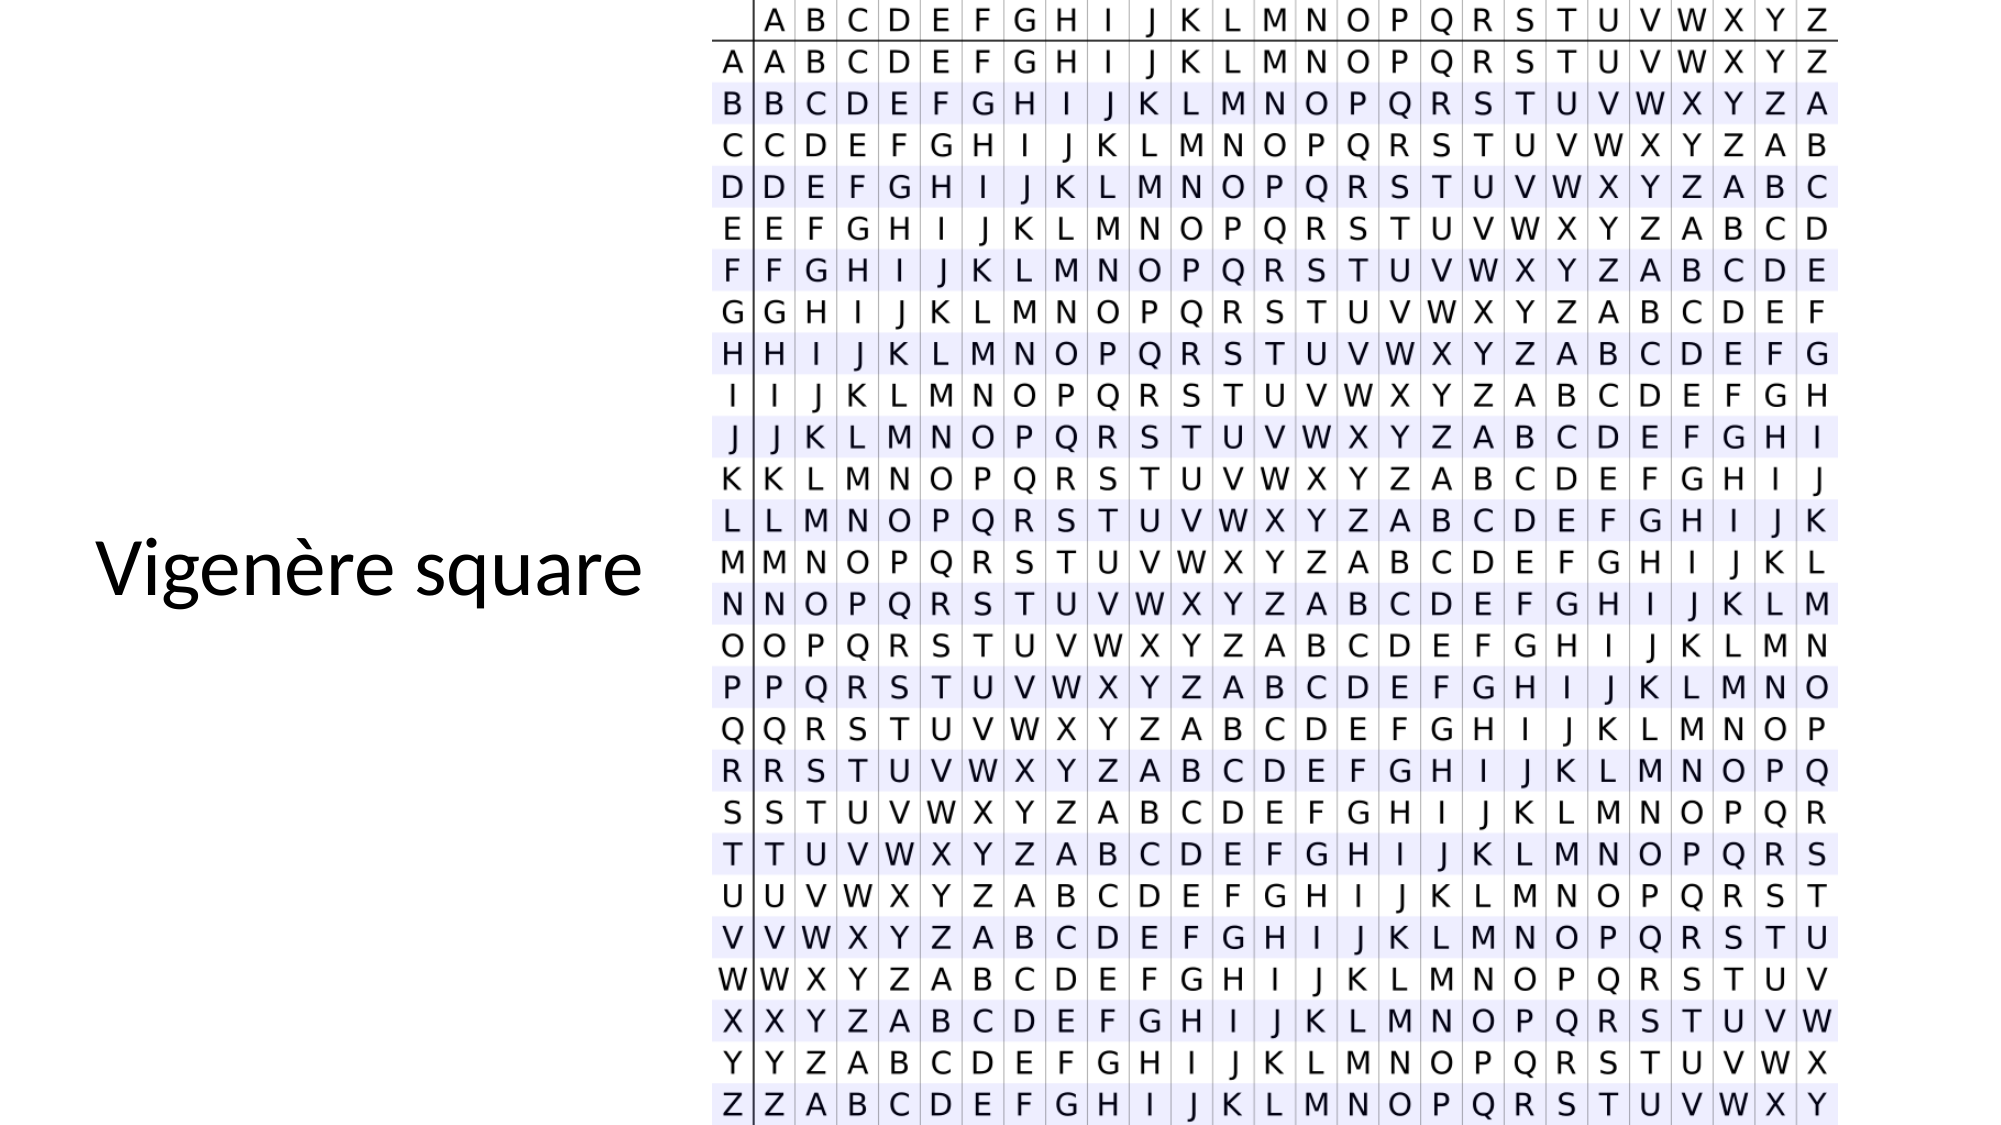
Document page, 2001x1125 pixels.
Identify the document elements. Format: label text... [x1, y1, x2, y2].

picture [711, 0, 1838, 1125]
text_box Vigenère square [80, 504, 670, 620]
